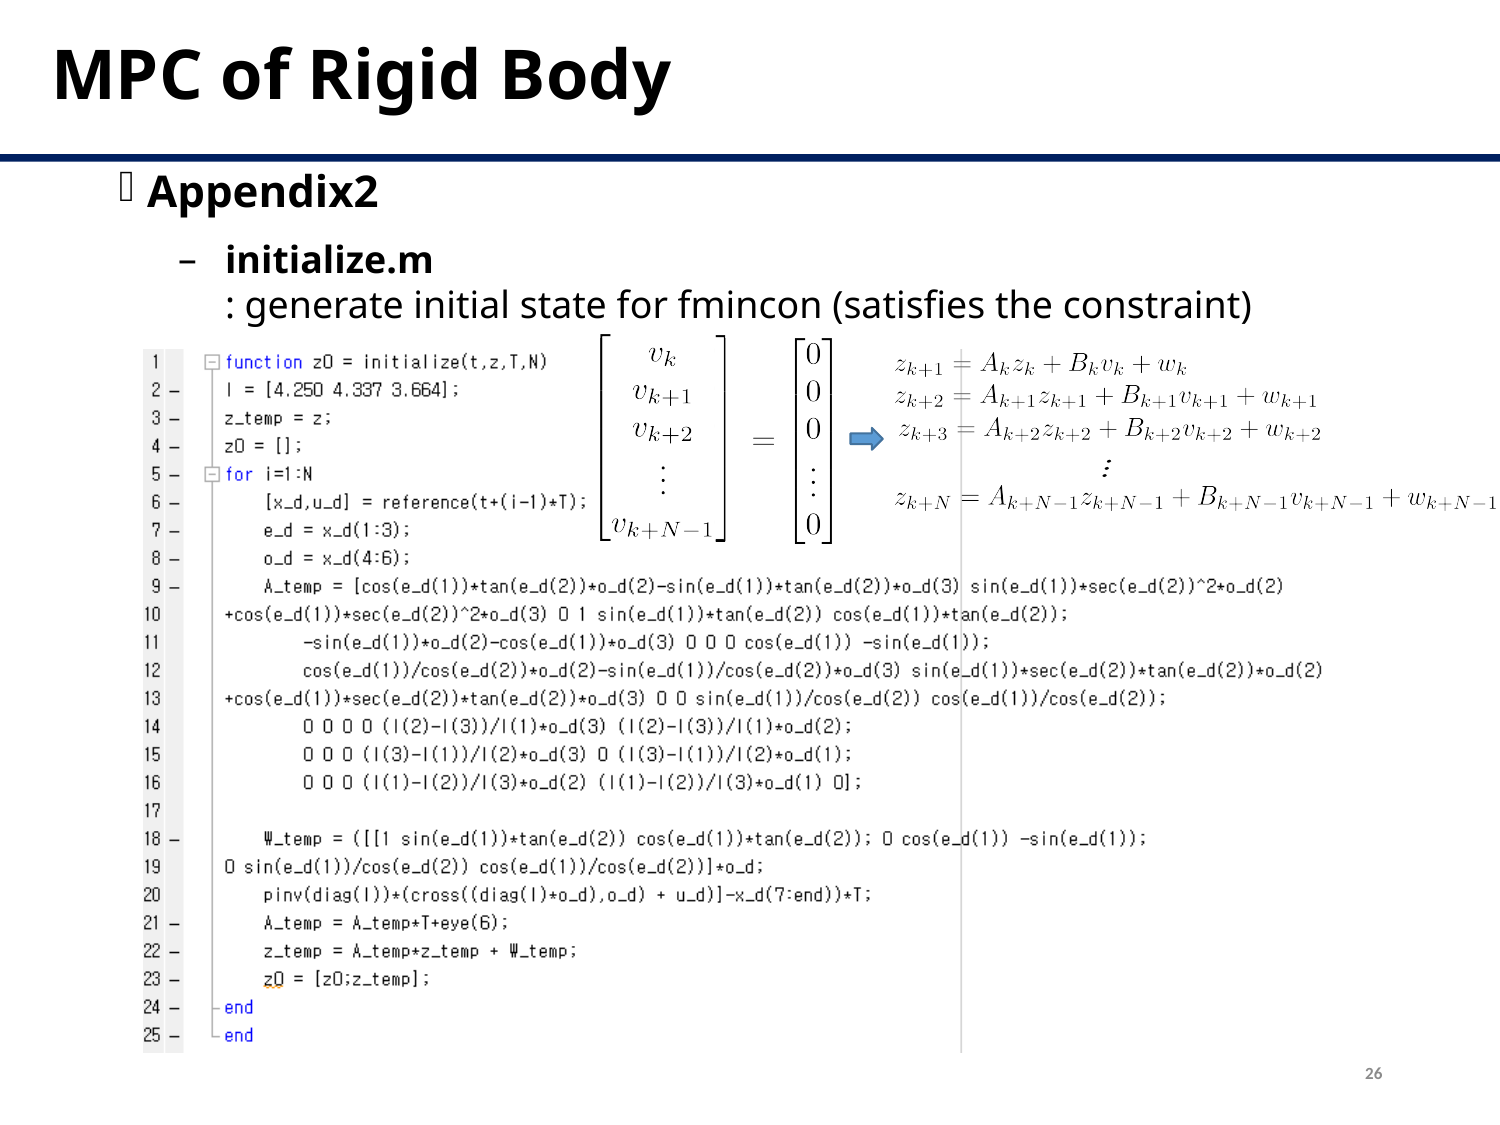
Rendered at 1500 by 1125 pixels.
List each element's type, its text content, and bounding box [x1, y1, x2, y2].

picture [143, 334, 1496, 1053]
list Appendix2 [103, 162, 1398, 248]
slide_number 25 [1060, 1042, 1398, 1103]
title MPC of Rigid Body [36, 0, 1331, 155]
text_box initialize.m : generate initial state for fmincon (satisfies the constraint) [163, 228, 1268, 333]
